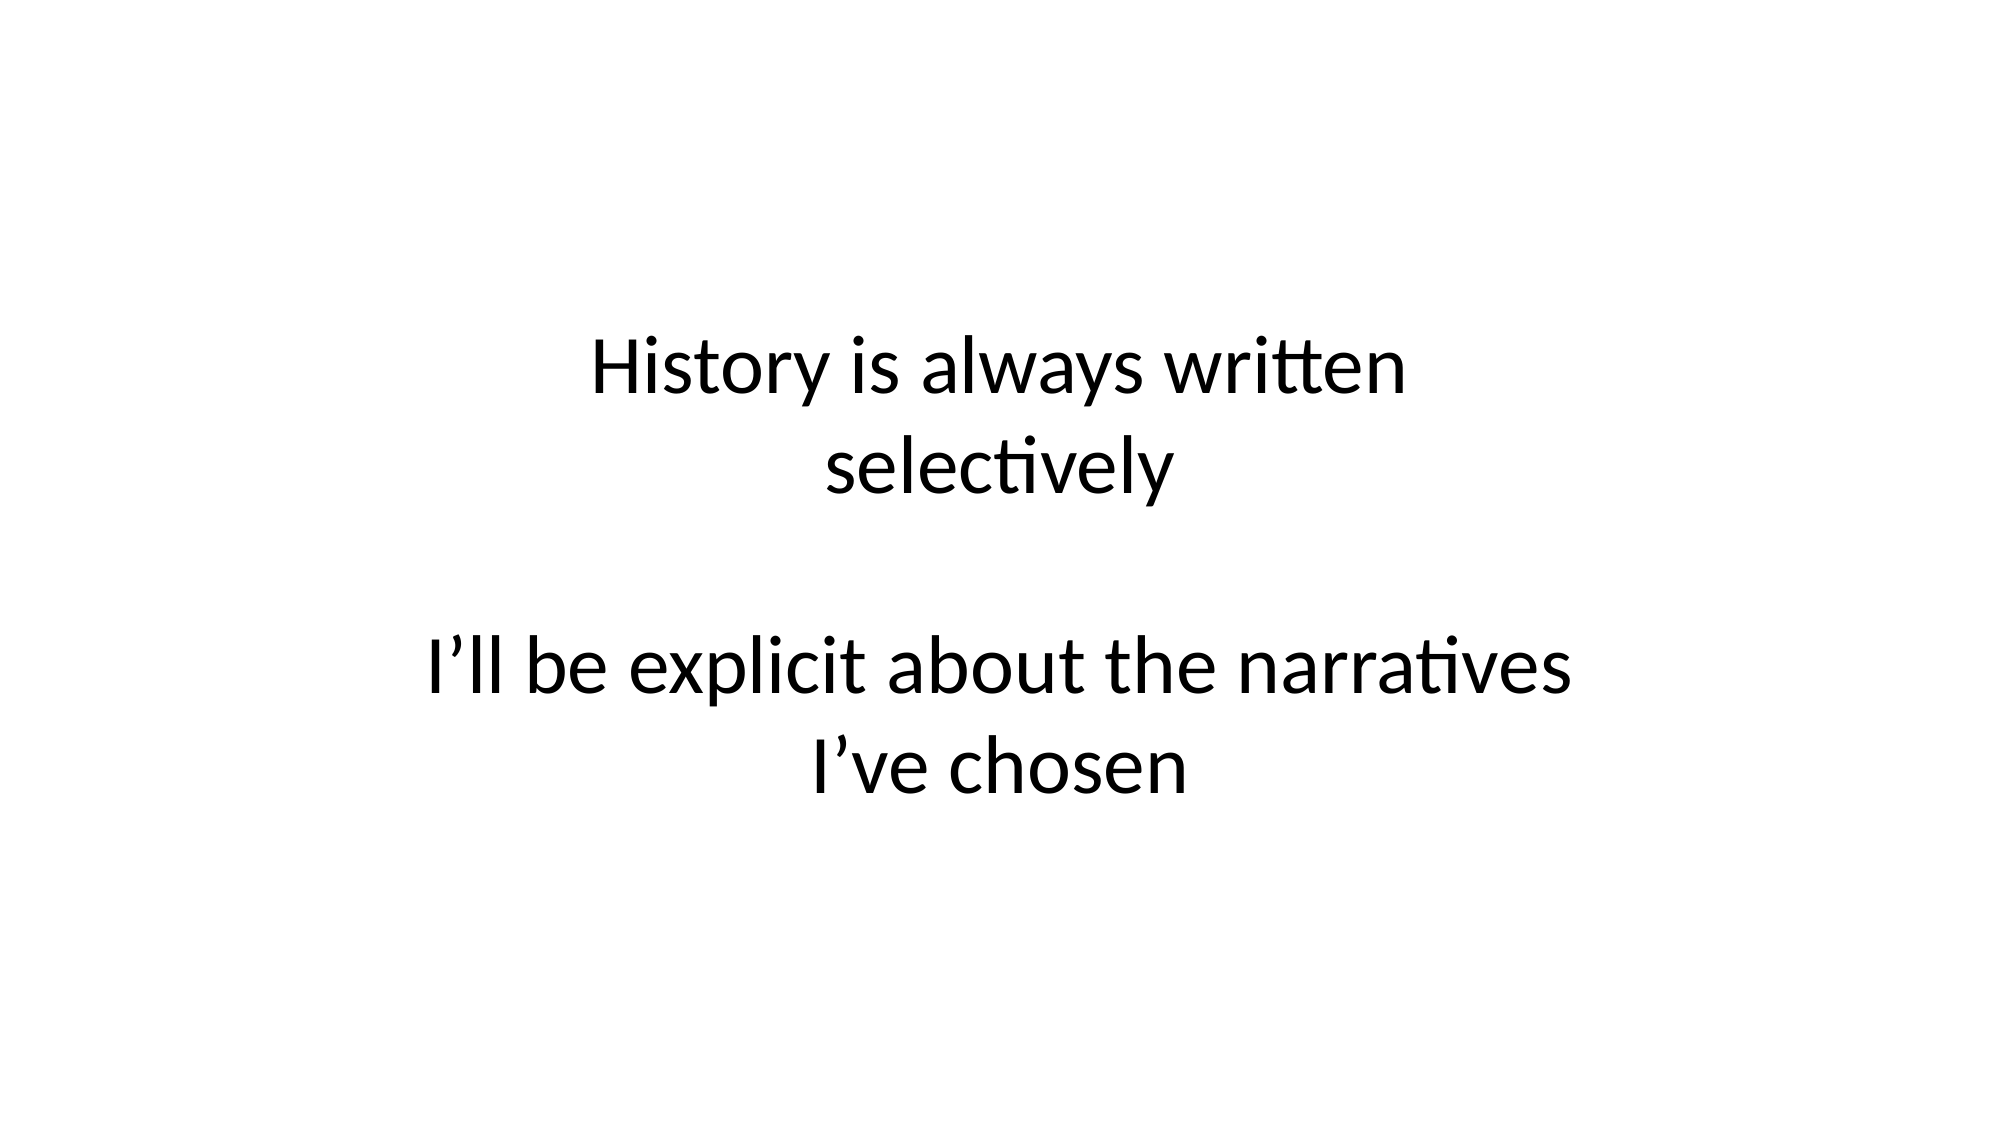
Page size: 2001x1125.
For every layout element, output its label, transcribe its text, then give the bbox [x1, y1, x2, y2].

text_box History is always written selectively I’ll be explicit about the narratives I’ve chosen [399, 302, 1600, 818]
